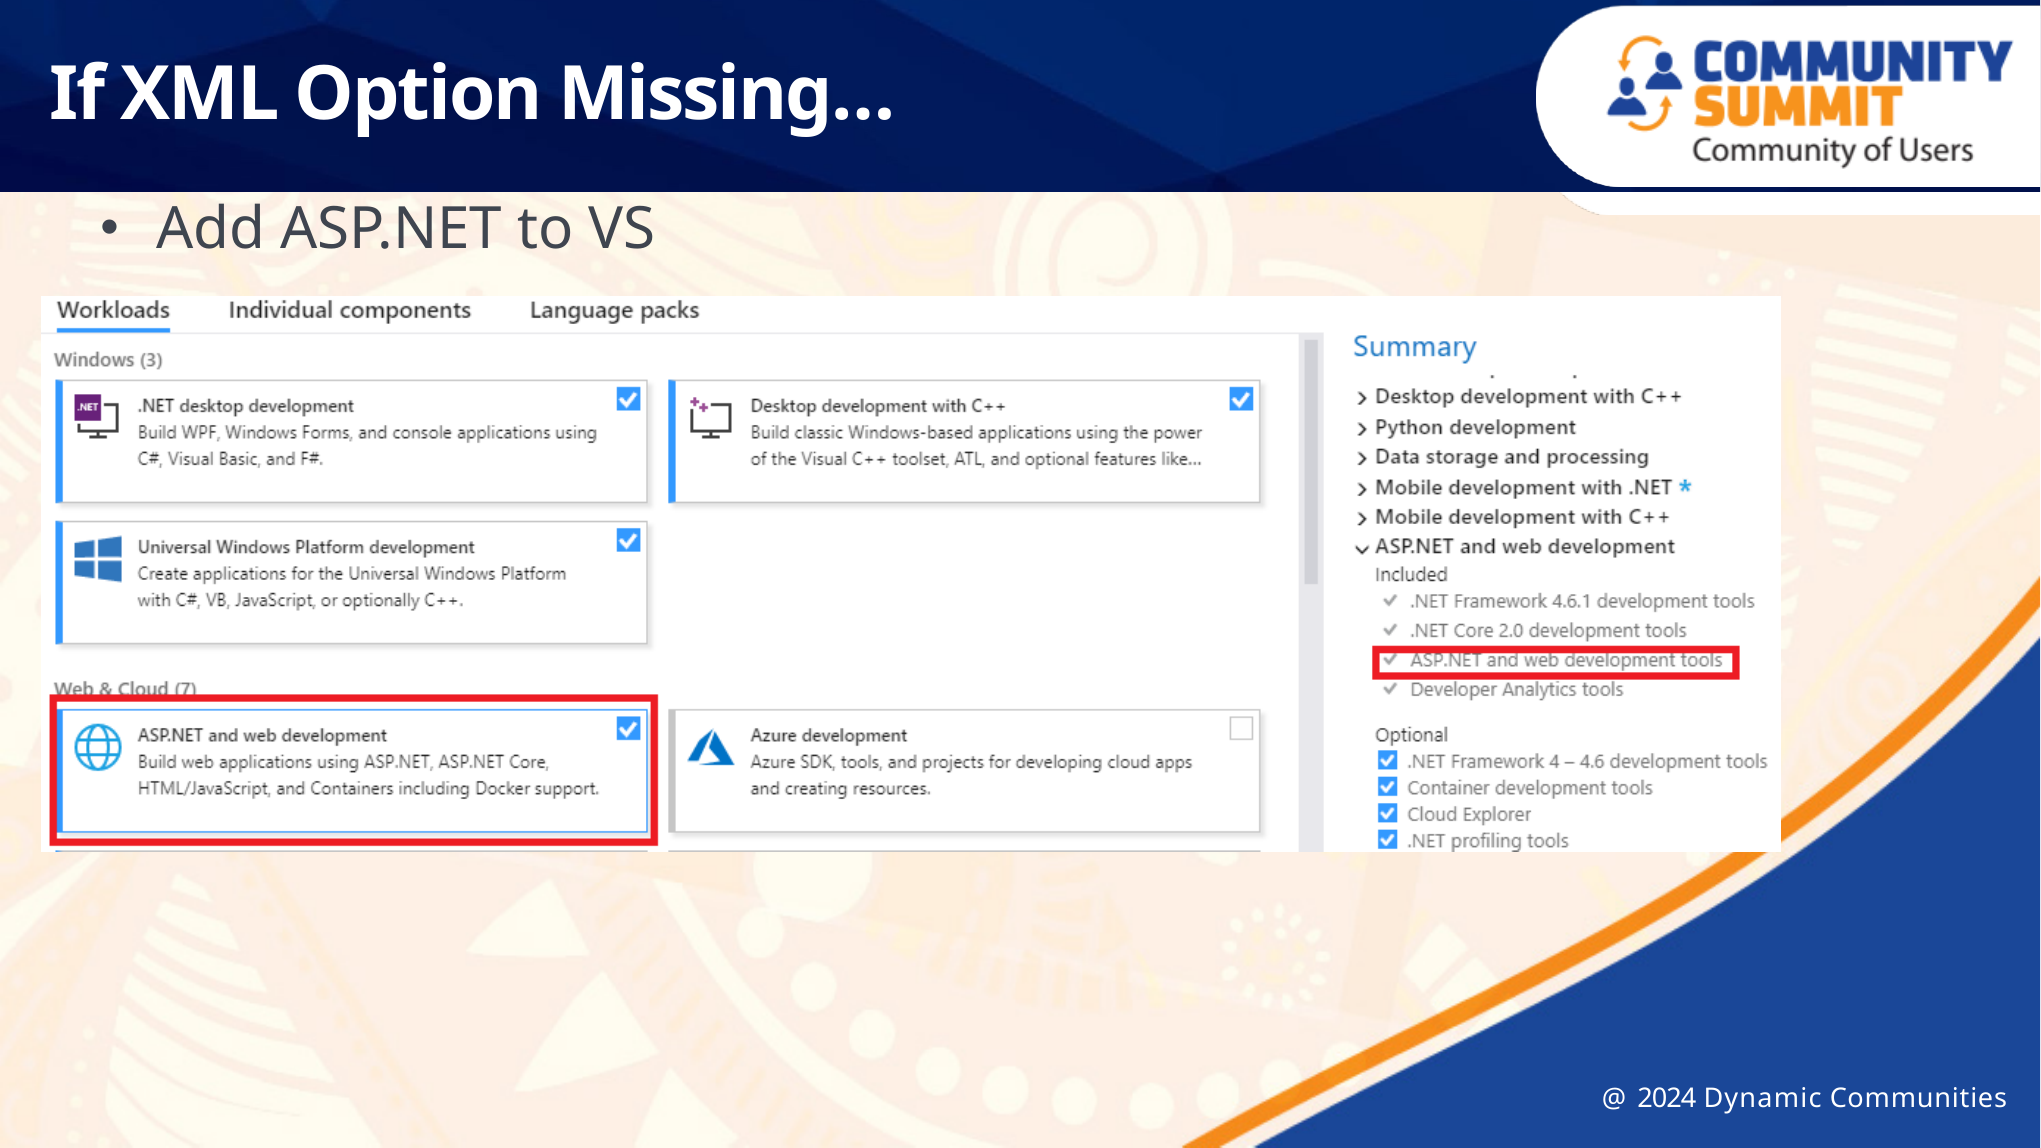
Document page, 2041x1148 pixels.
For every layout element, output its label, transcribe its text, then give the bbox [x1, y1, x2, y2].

title If XML Option Missing… [25, 0, 1620, 191]
picture [0, 0, 2041, 1148]
picture [1964, 187, 2041, 192]
picture [1620, 0, 2041, 5]
text_box Add ASP.NET to VS [76, 183, 1964, 1044]
